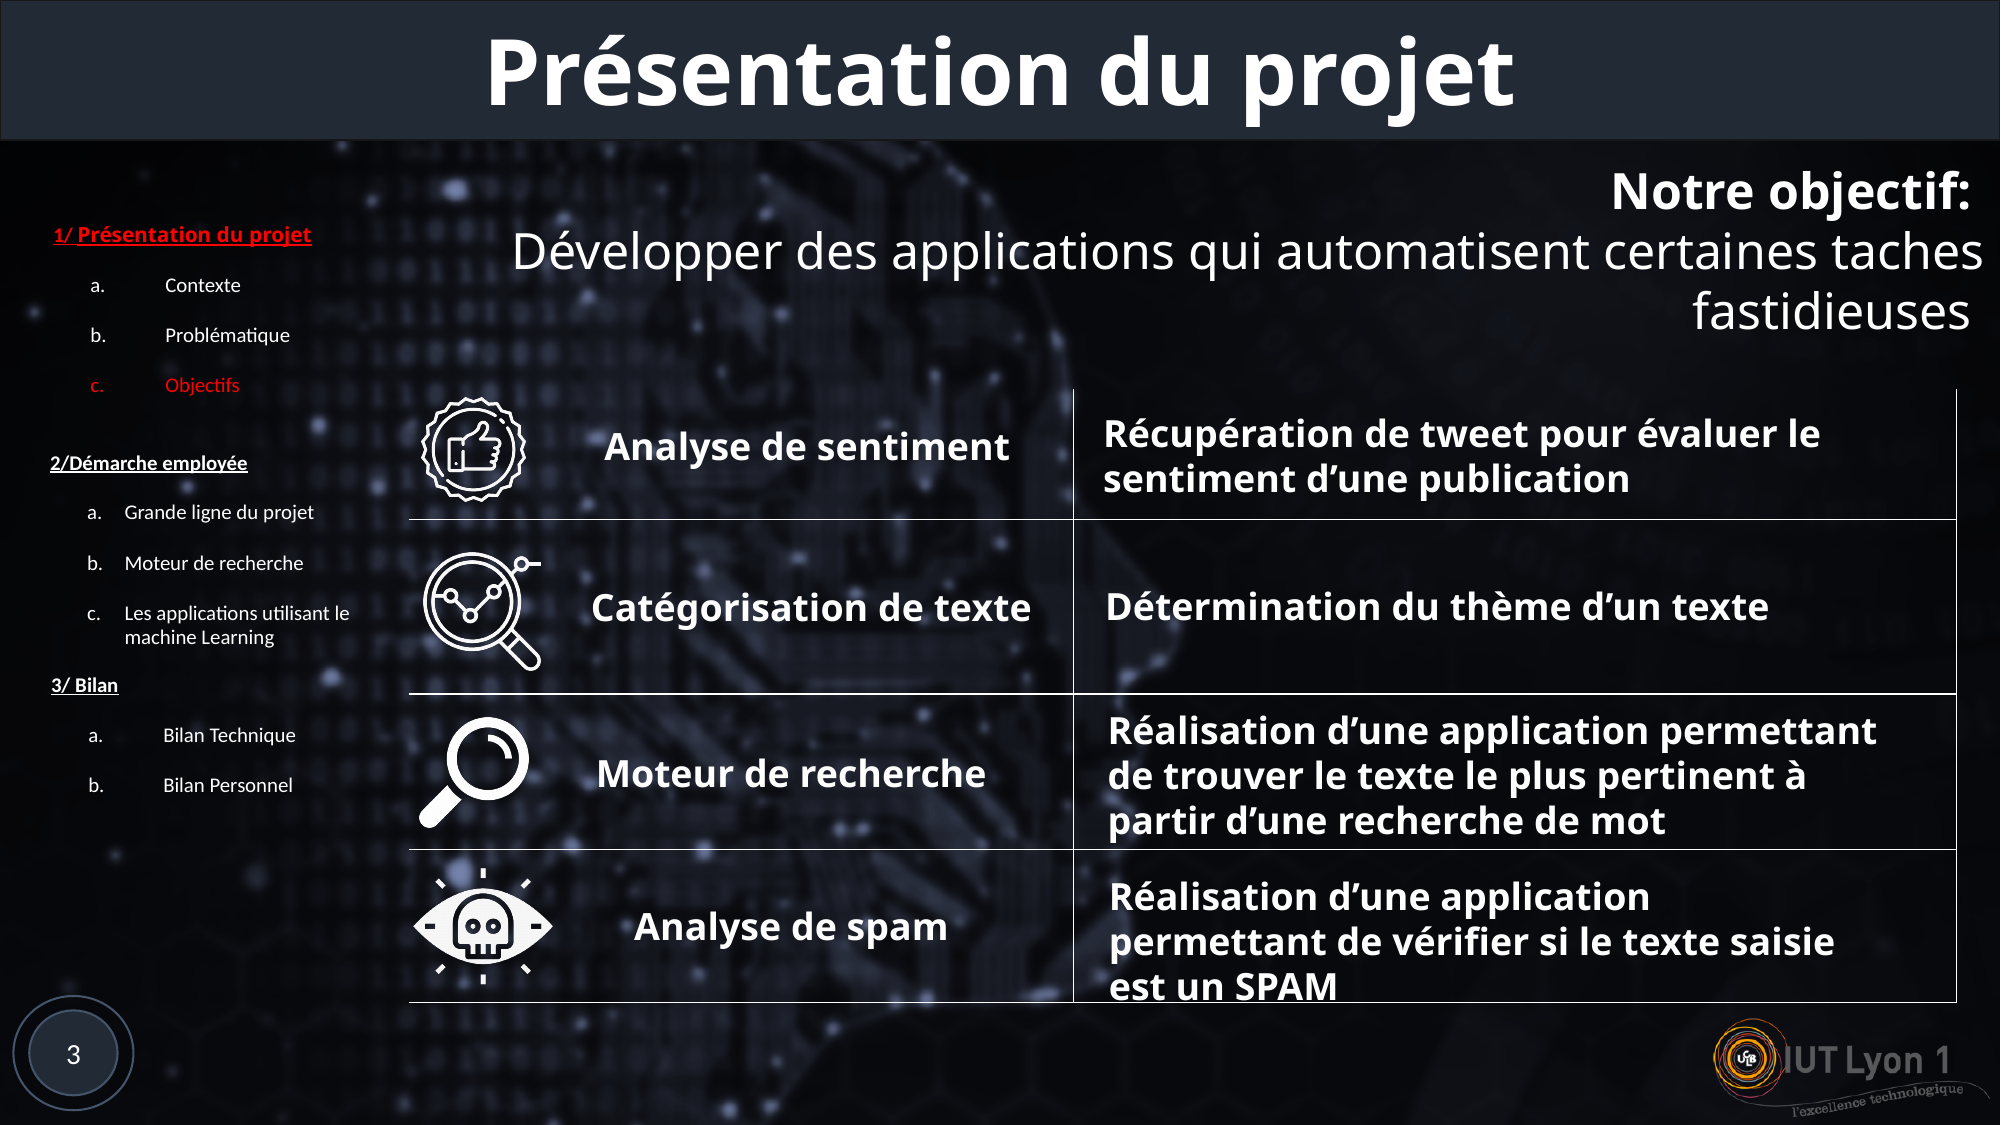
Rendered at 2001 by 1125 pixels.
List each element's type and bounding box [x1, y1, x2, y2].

text_box [13, 995, 134, 1111]
picture [0, 0, 2000, 1125]
